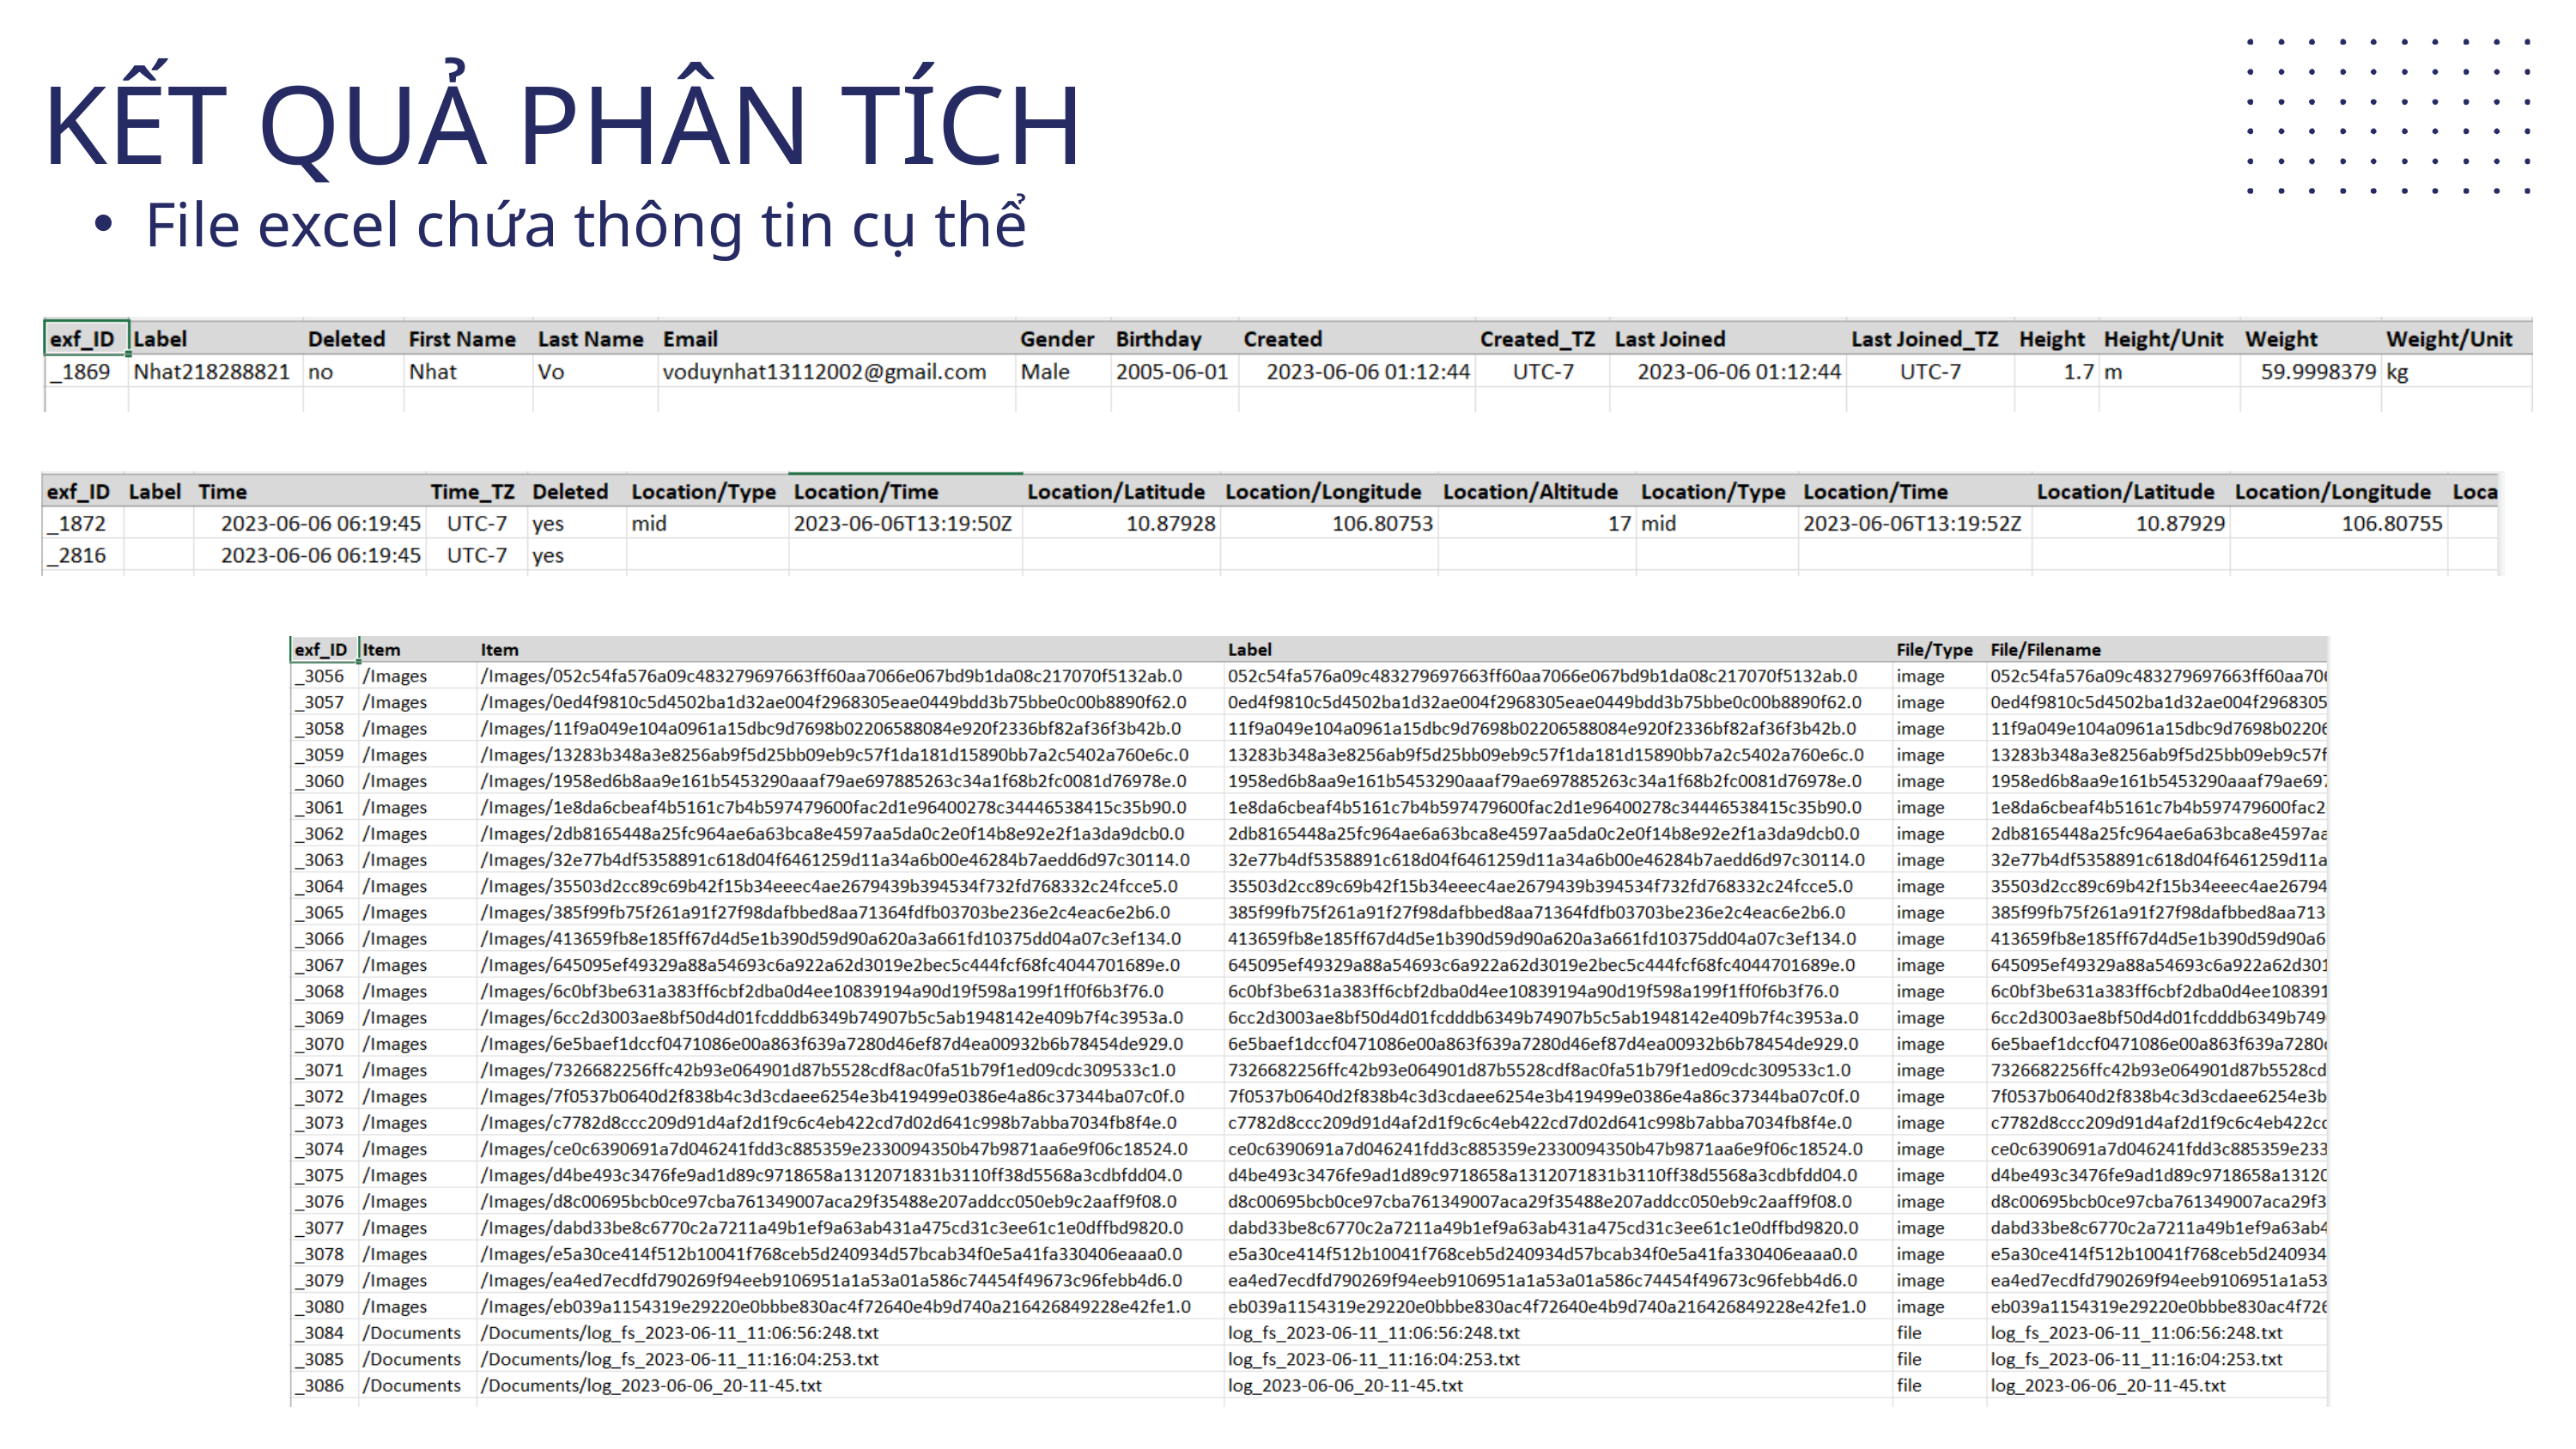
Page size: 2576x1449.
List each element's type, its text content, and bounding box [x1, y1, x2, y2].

text_box [289, 636, 2331, 1407]
text_box File excel chứa thông tin cụ thể [40, 173, 1919, 259]
text_box [40, 471, 2505, 577]
text_box KẾT QUẢ PHÂN TÍCH [40, 33, 1234, 173]
text_box [42, 317, 2533, 412]
text_box [2247, 39, 2530, 194]
